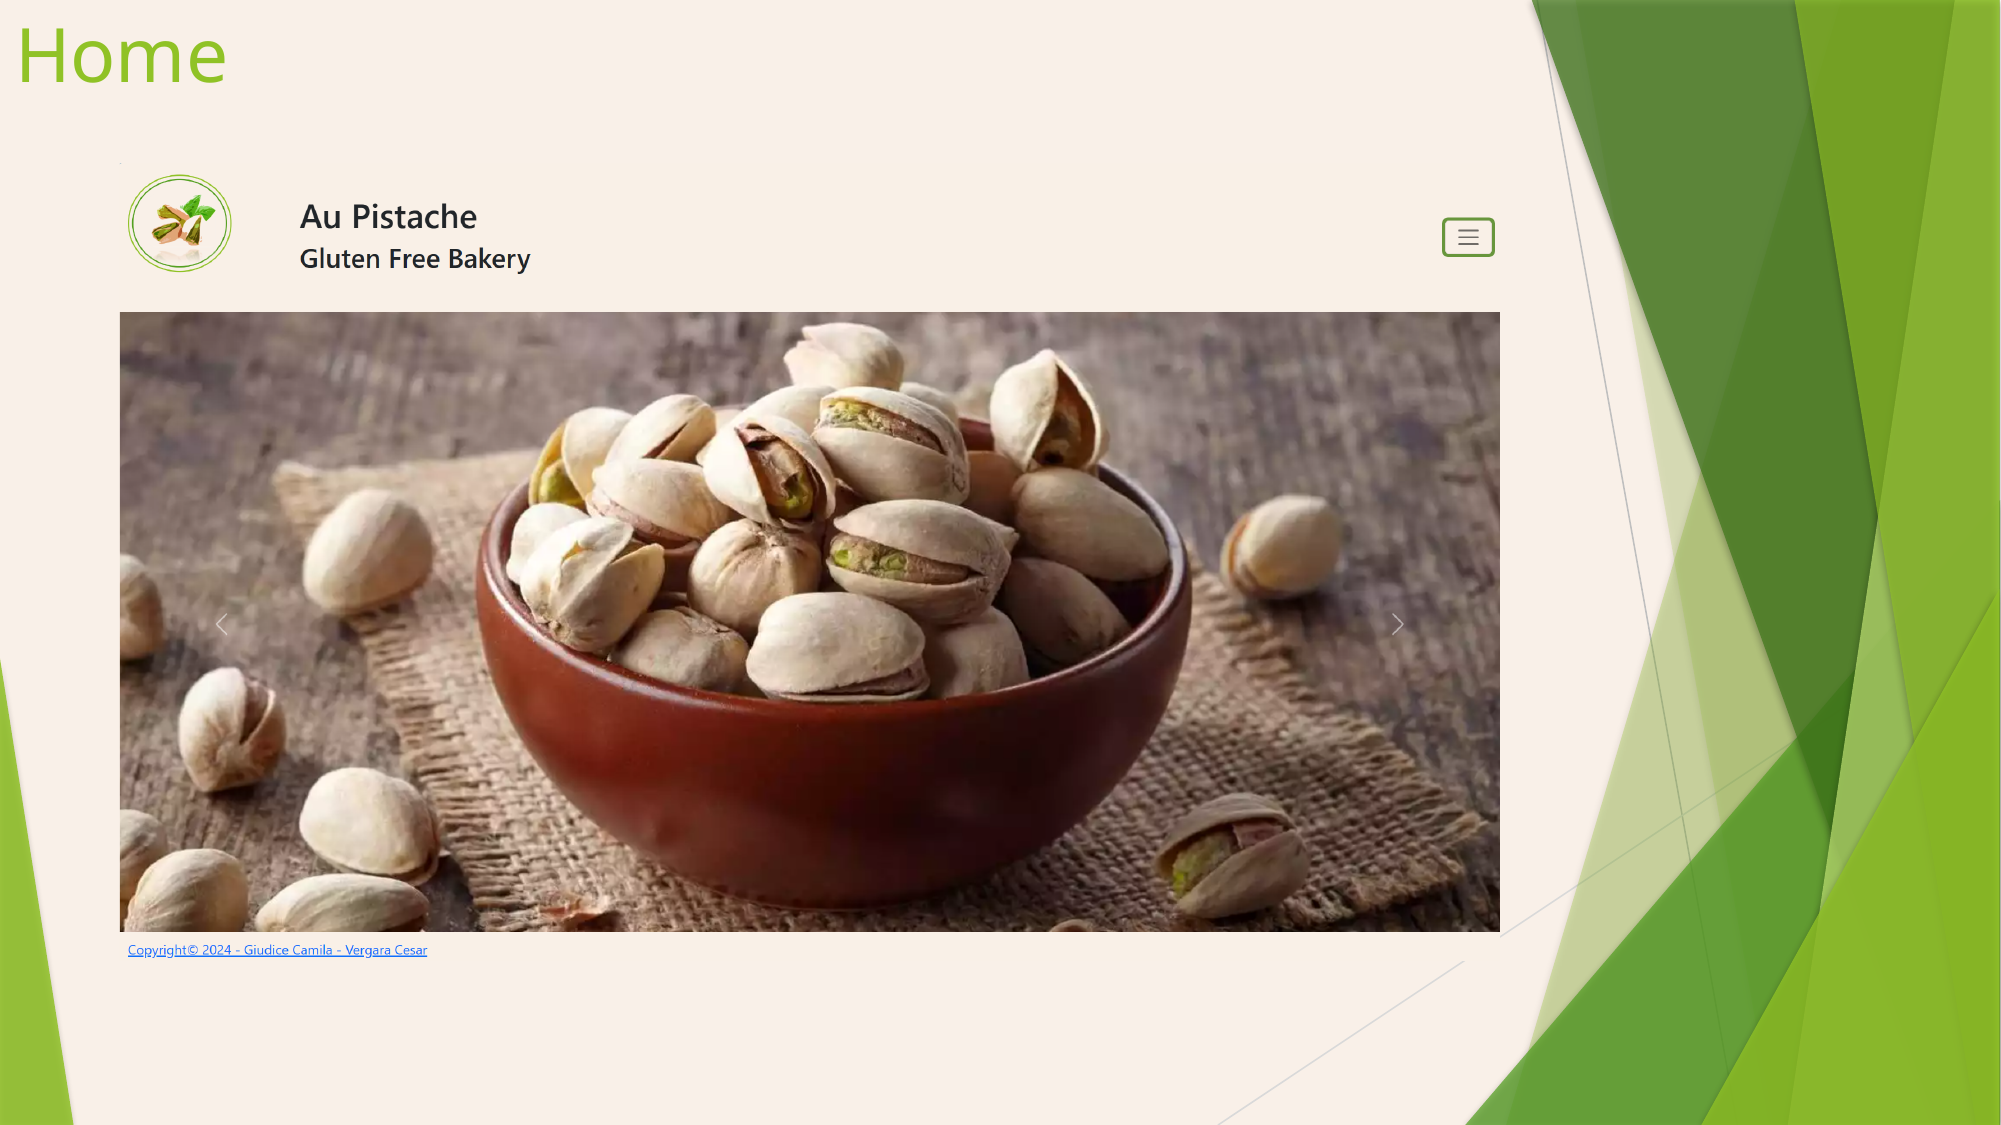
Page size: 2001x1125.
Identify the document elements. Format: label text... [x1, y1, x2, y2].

picture [119, 163, 1501, 962]
title Home [0, 0, 1411, 217]
